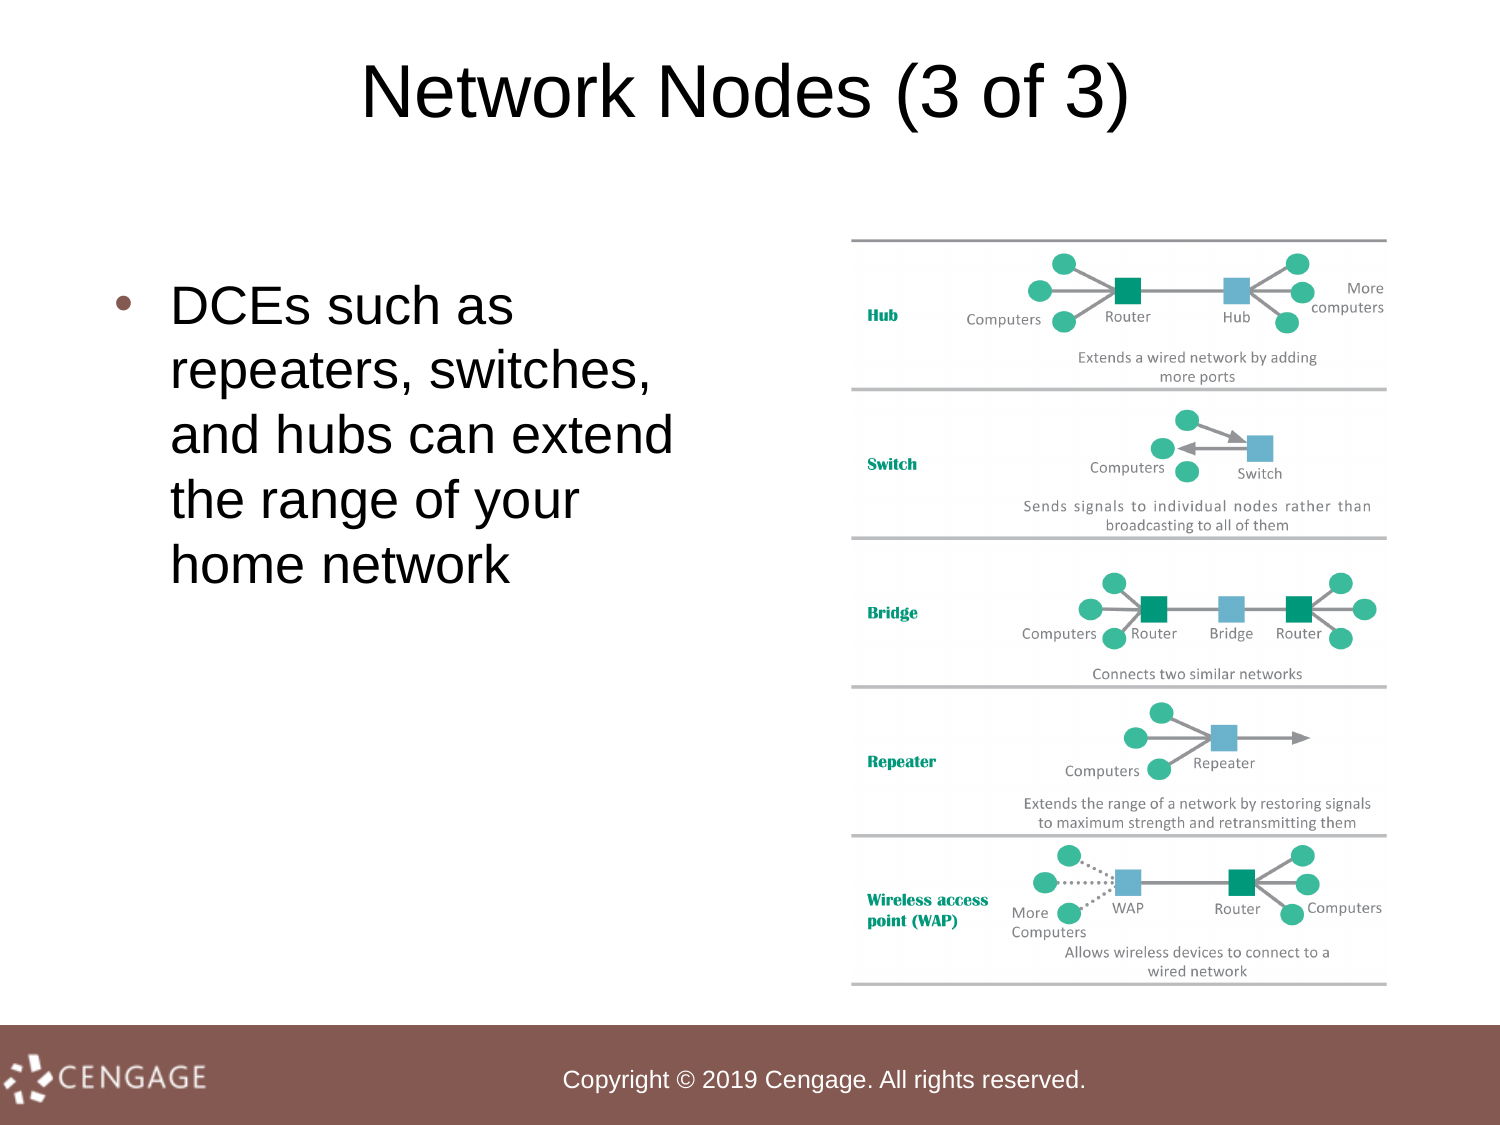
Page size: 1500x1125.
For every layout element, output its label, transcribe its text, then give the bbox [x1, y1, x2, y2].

picture [0, 1051, 211, 1106]
picture [851, 239, 1388, 986]
title Network Nodes (3 of 3) [87, 32, 1406, 143]
list DCEs such as repeaters, switches, and hubs can extend the range of your home network [99, 262, 735, 977]
